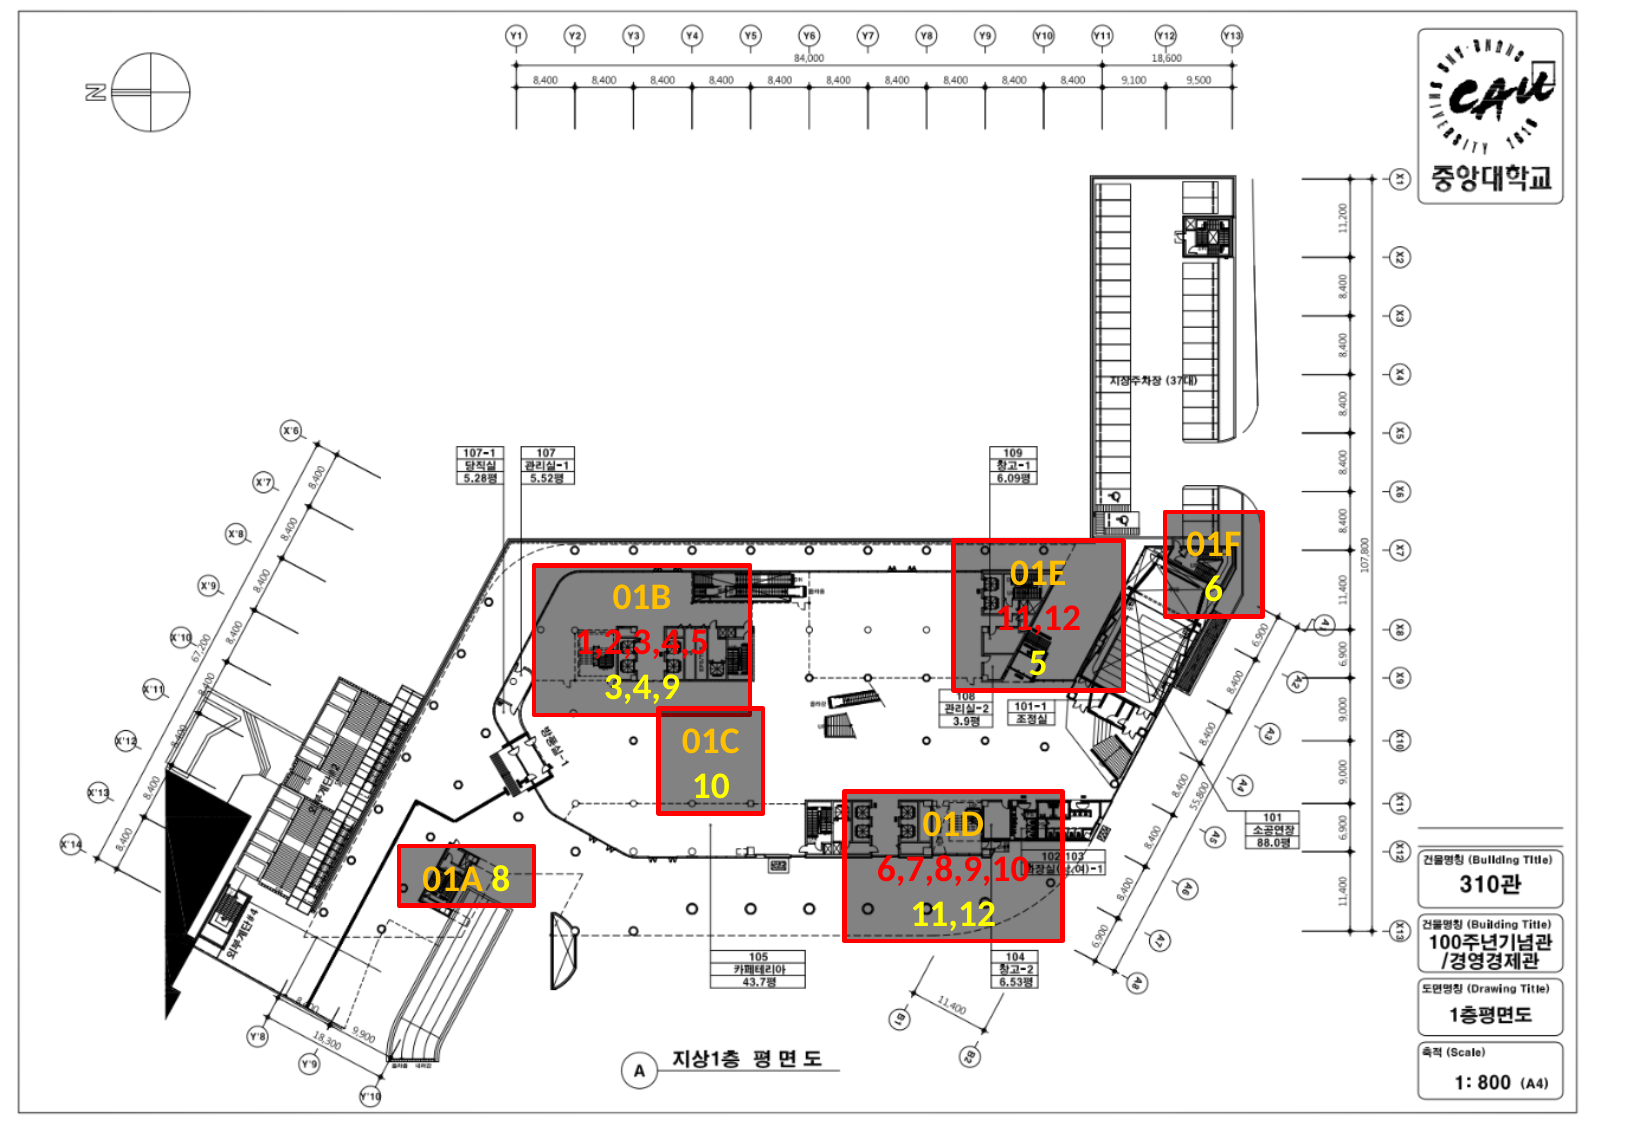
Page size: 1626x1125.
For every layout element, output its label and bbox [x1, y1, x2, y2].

picture [233, 0, 1359, 1125]
